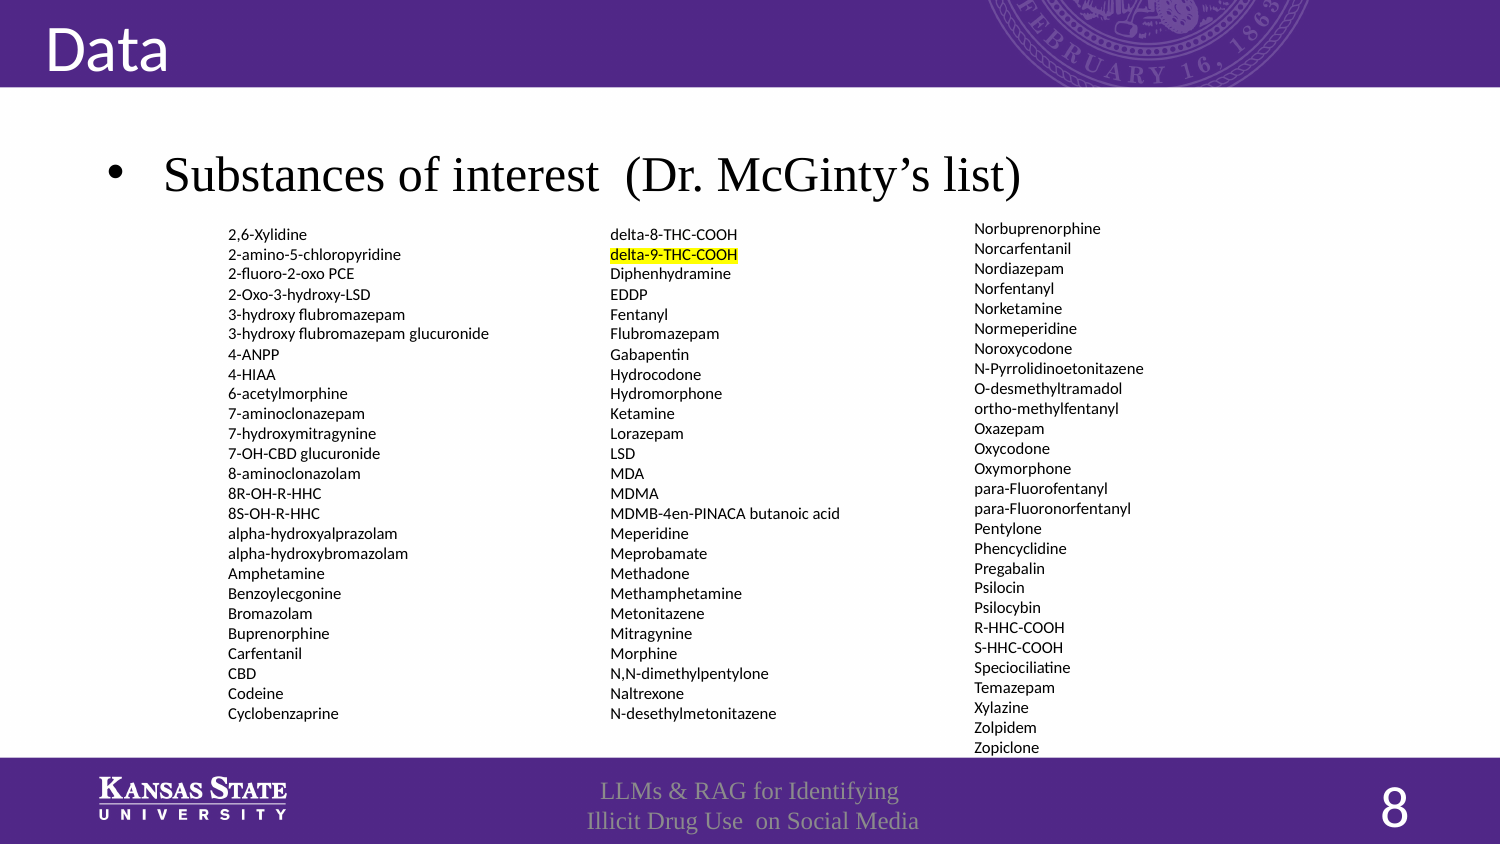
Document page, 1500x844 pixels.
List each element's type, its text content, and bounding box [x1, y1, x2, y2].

text_box delta-8-THC-COOH delta-9-THC-COOH Diphenhydramine EDDP Fentanyl Flubromazepam Gabapentin Hydrocodone Hydromorphone Ketamine Lorazepam LSD MDA MDMA MDMB-4en-PINACA butanoic acid Meperidine Meprobamate Methadone Methamphetamine Metonitazene Mitragynine Morphine N,N-dimethylpentylone Naltrexone N-desethylmetonitazene [595, 216, 960, 770]
text_box Substances of interest (Dr. McGinty’s list) [91, 133, 1333, 320]
text_box 2,6-Xylidine 2-amino-5-chloropyridine 2-fluoro-2-oxo PCE 2-Oxo-3-hydroxy-LSD 3-hydroxy flubromazepam 3-hydroxy flubromazepam glucuronide 4-ANPP 4-HIAA 6-acetylmorphine 7-aminoclonazepam 7-hydroxymitragynine 7-OH-CBD glucuronide 8-aminoclonazolam 8R-OH-R-HHC 8S-OH-R-HHC alpha-hydroxyalprazolam alpha-hydroxybromazolam Amphetamine Benzoylecgonine Bromazolam Buprenorphine Carfentanil CBD Codeine Cyclobenzaprine [213, 216, 541, 770]
footer LLMs & RAG for Identifying Illicit Drug Use on Social Media [512, 782, 988, 828]
title Data [30, 7, 1380, 83]
picture [0, 0, 1500, 844]
text_box Norbuprenorphine Norcarfentanil Nordiazepam Norfentanyl Norketamine Normeperidine Noroxycodone N-Pyrrolidinoetonitazene O-desmethyltramadol ortho-methylfentanyl Oxazepam Oxycodone Oxymorphone para-Fluorofentanyl para-Fluoronorfentanyl Pentylone Phencyclidine Pregabalin Psilocin Psilocybin R-HHC-COOH S-HHC-COOH Speciociliatine Temazepam Xylazine Zolpidem Zopiclone [959, 210, 1267, 765]
slide_number 8 [1074, 782, 1425, 828]
